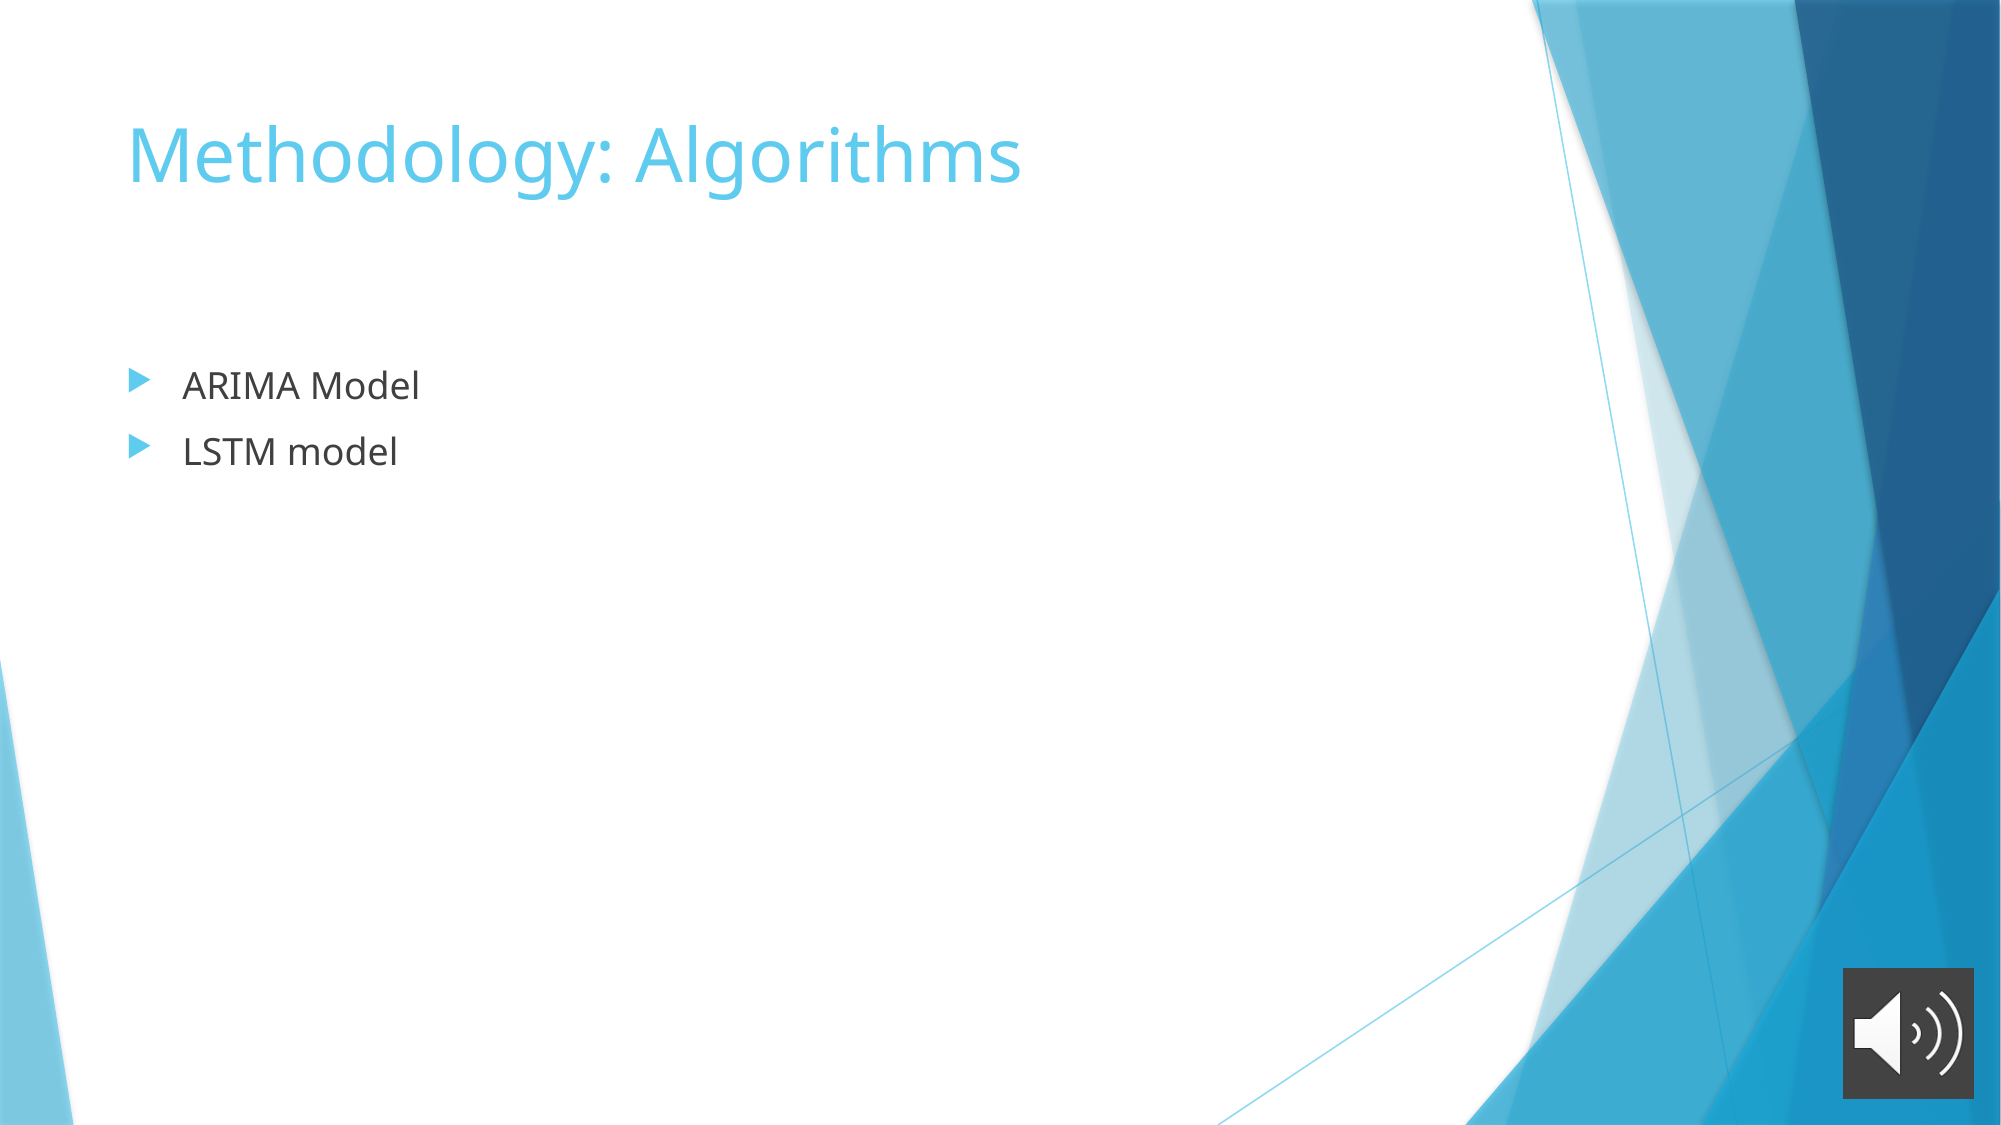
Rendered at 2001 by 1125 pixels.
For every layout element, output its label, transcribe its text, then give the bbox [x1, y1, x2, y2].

picture [1841, 966, 1976, 1101]
list ARIMA Model LSTM model [111, 354, 1522, 992]
title Methodology: Algorithms [111, 99, 1522, 317]
